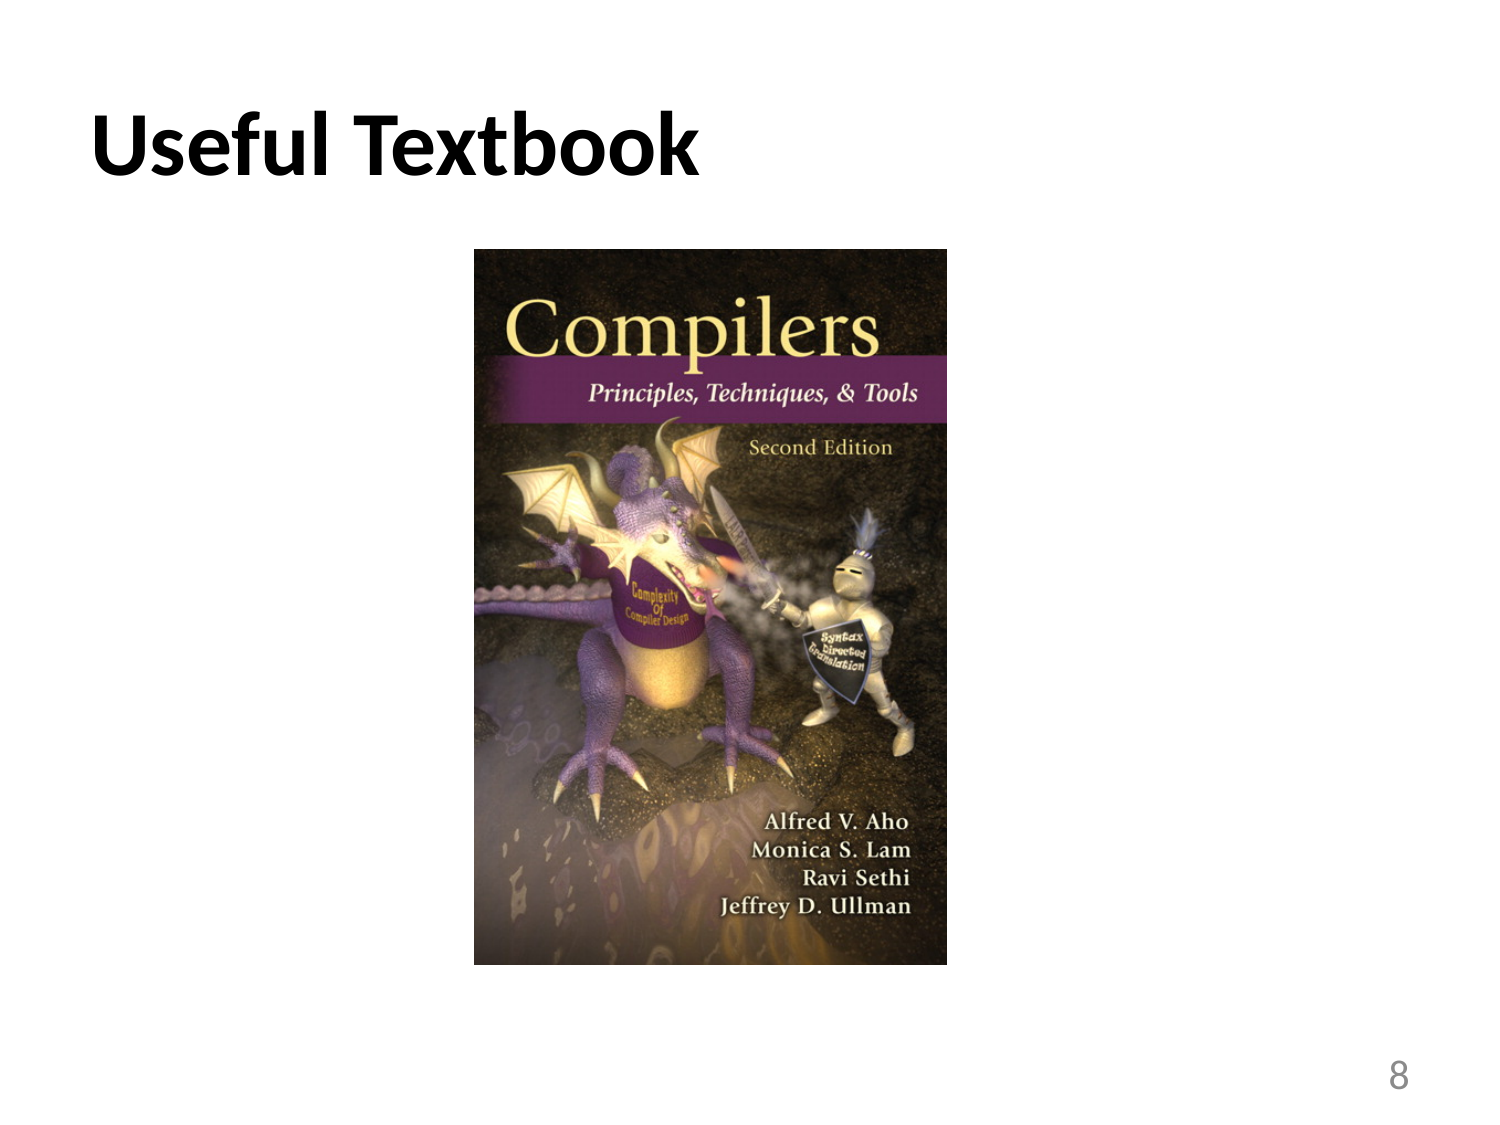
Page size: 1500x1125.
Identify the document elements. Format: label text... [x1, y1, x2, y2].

title Useful Textbook [75, 45, 1425, 233]
picture [474, 249, 947, 965]
slide_number 8 [1074, 1042, 1425, 1103]
